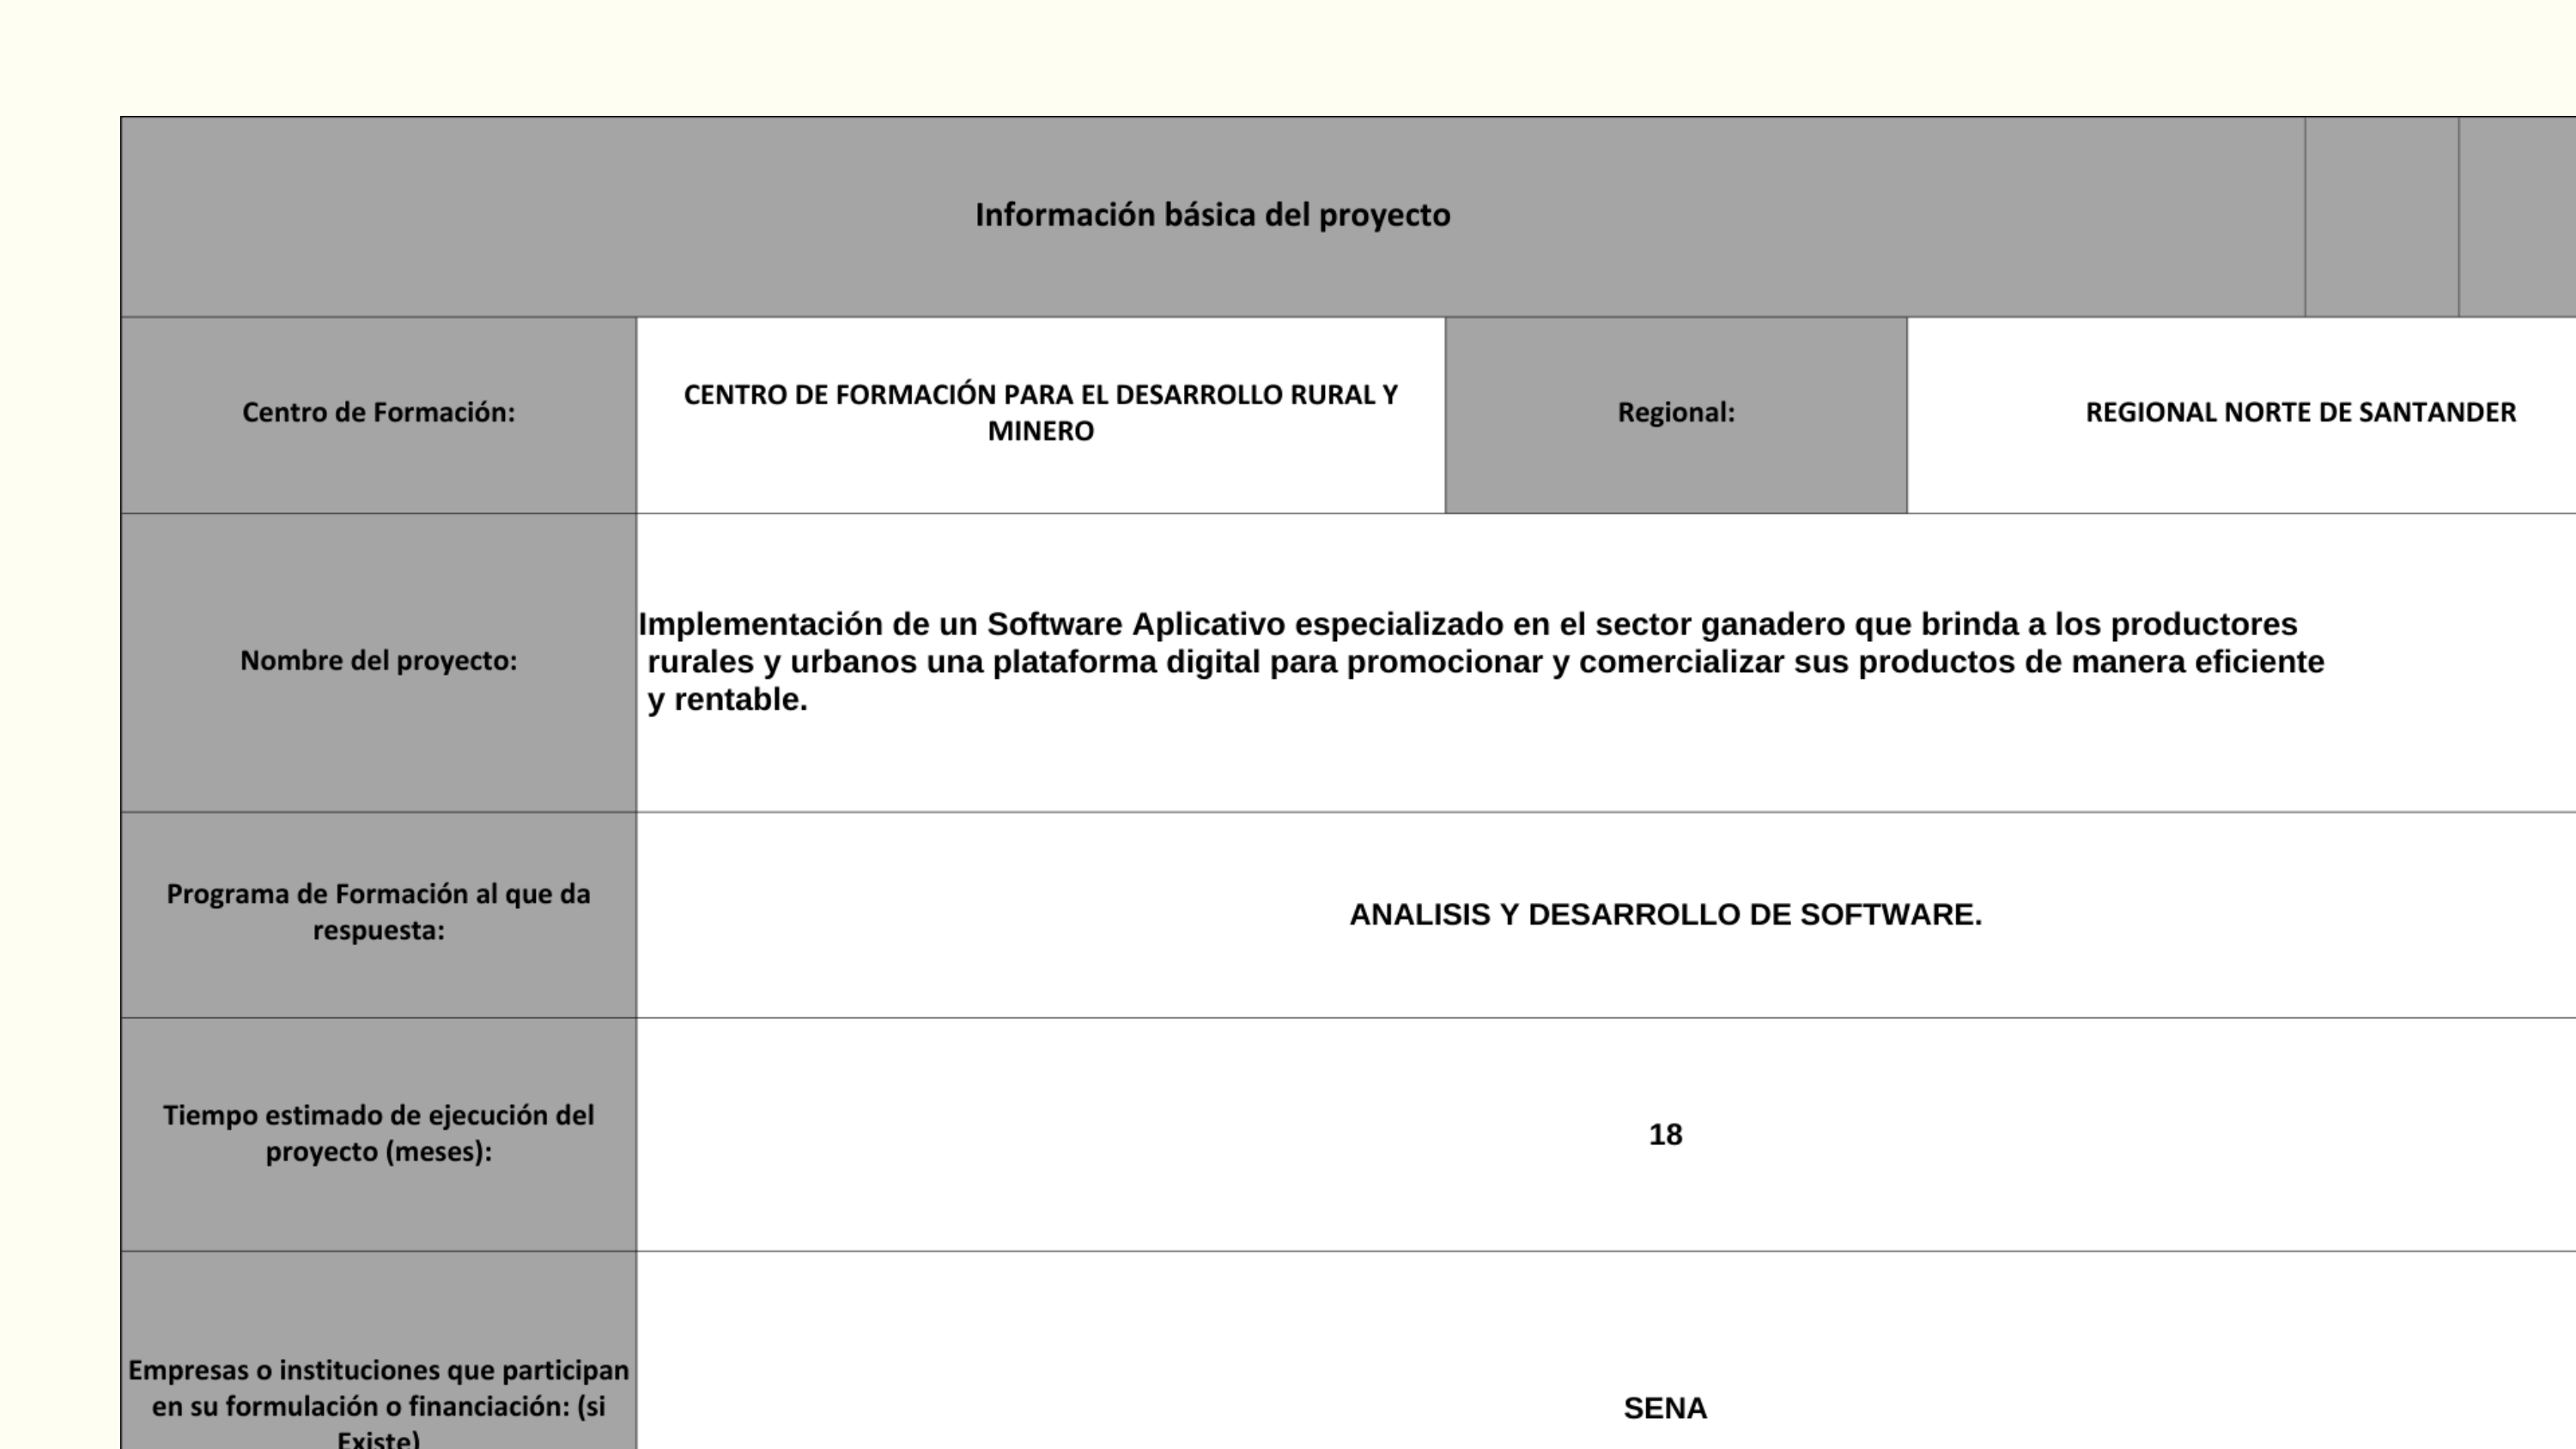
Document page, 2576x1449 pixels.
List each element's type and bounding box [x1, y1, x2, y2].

text_box [120, 116, 2576, 1449]
